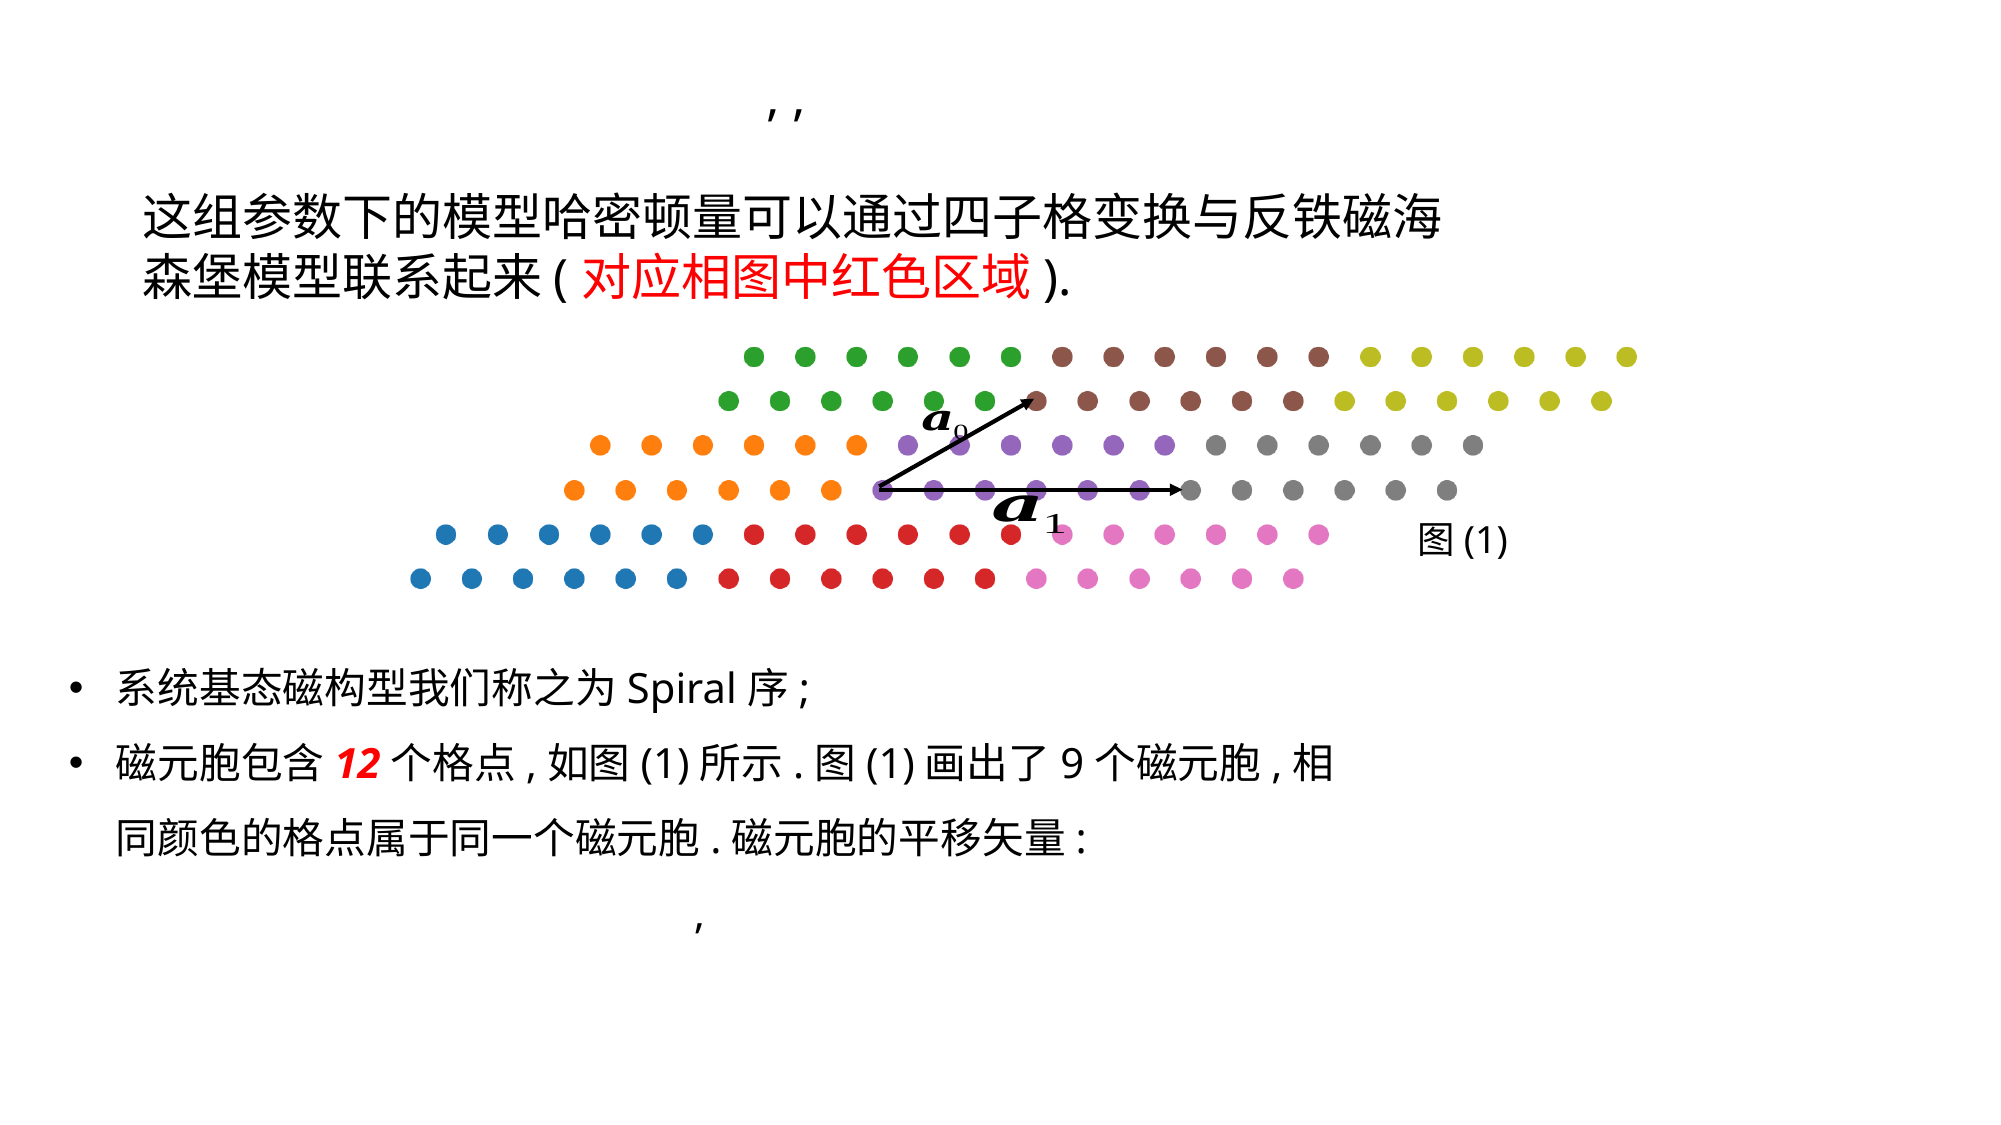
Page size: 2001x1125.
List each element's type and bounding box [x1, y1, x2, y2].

text_box [400, 307, 1654, 610]
